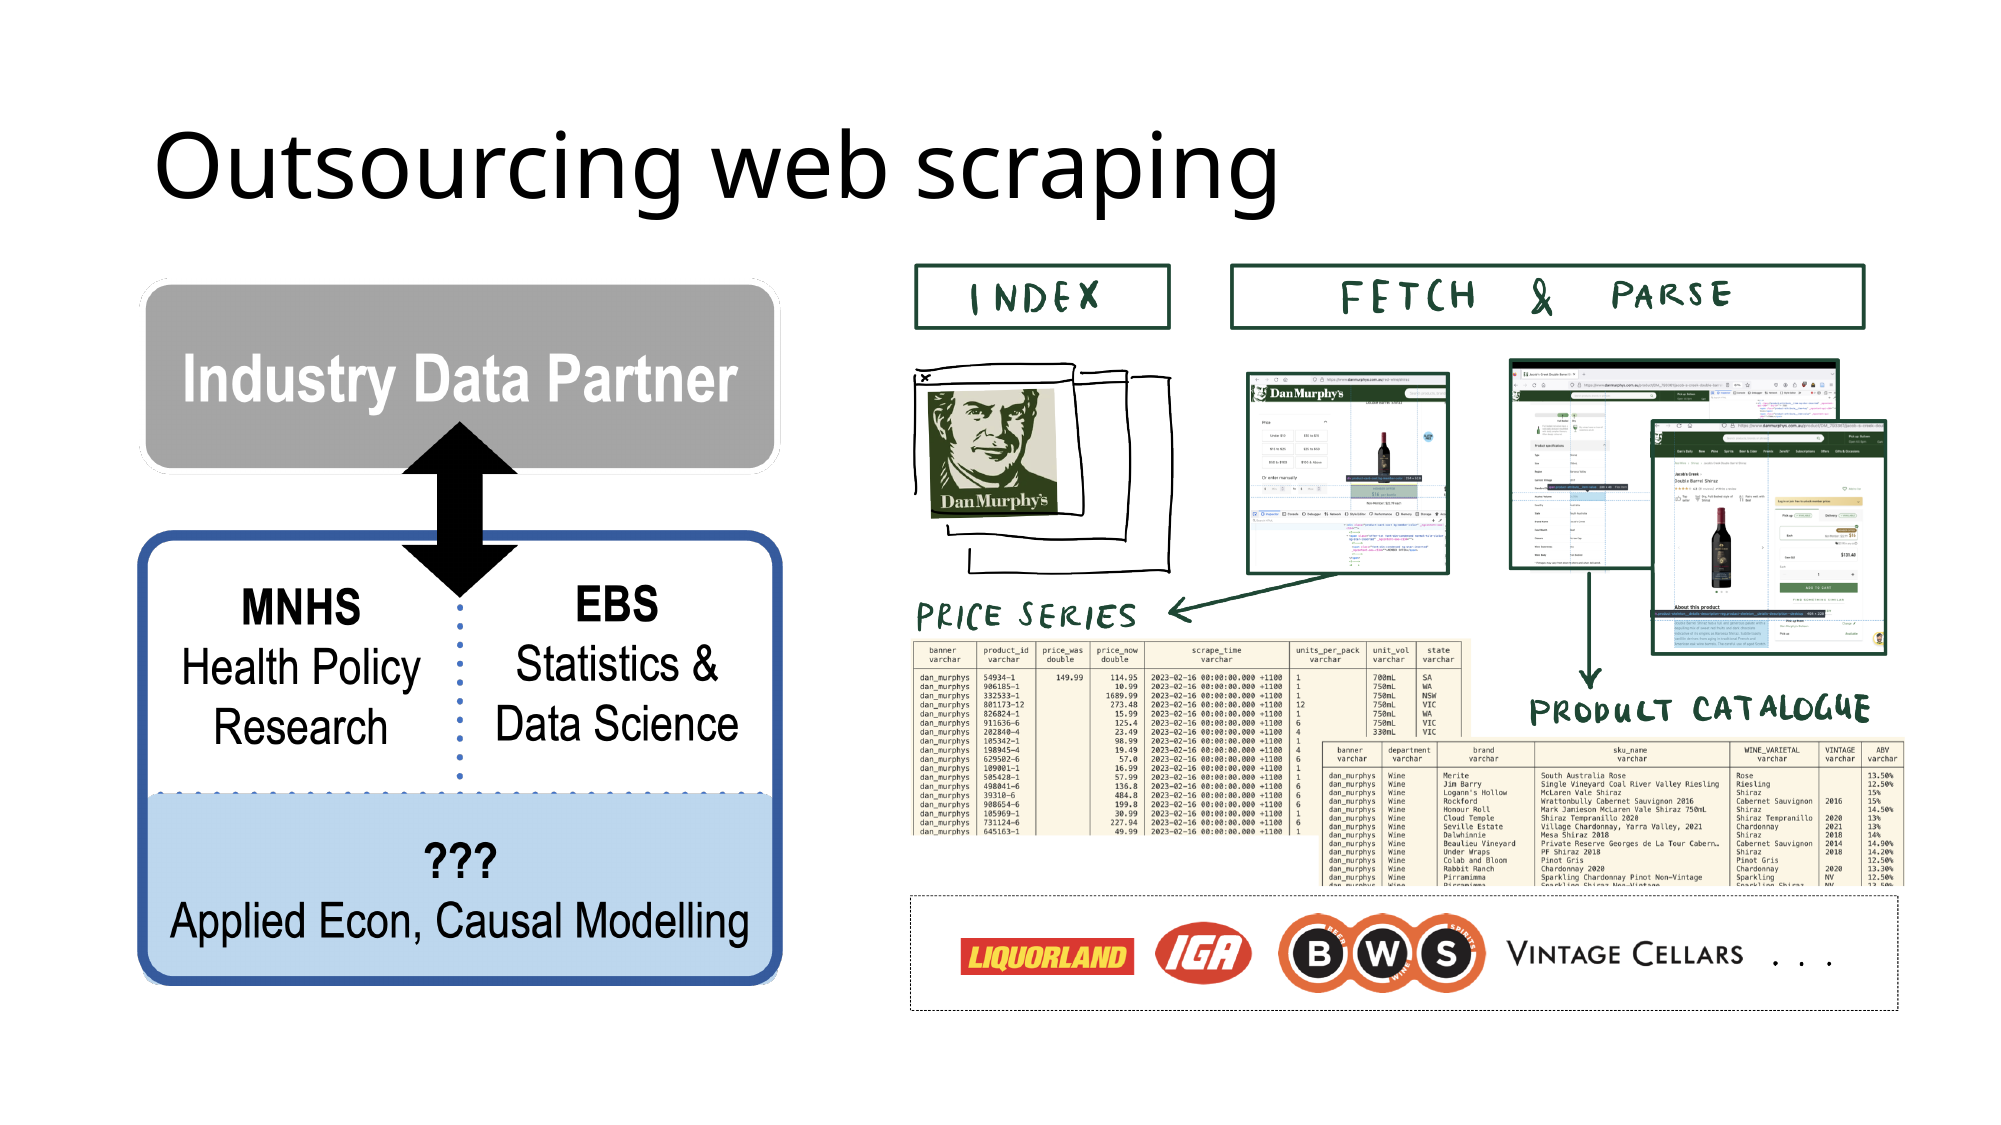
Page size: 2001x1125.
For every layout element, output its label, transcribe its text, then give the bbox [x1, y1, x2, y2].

picture [909, 262, 1906, 1011]
picture [136, 276, 784, 987]
title Outsourcing web scraping [137, 59, 1863, 278]
